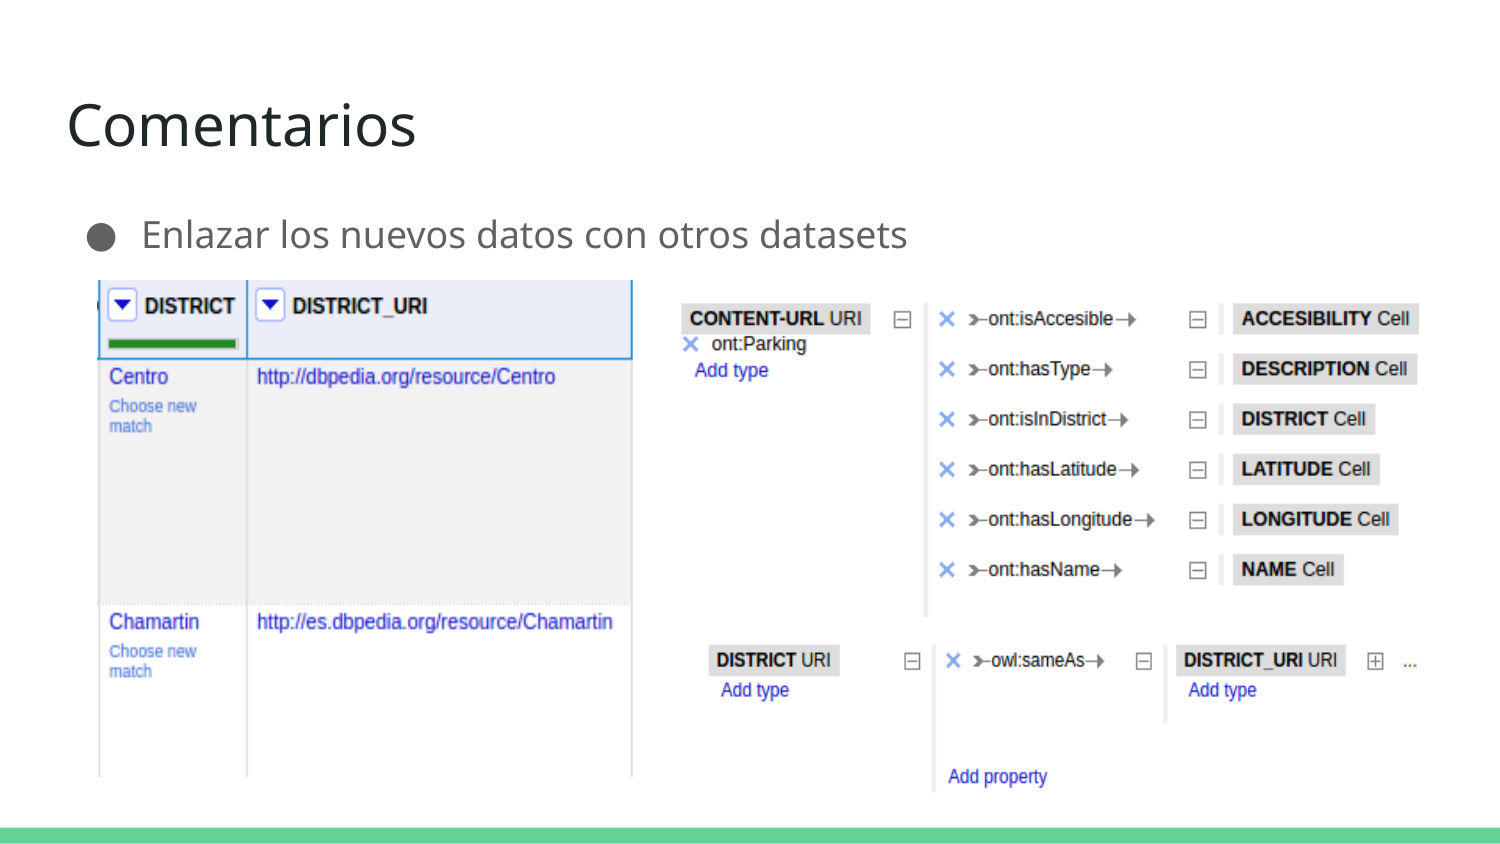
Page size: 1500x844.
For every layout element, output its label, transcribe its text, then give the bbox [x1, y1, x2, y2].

picture [654, 280, 1450, 617]
title Comentarios [51, 72, 1449, 167]
picture [96, 279, 633, 777]
list Enlazar los nuevos datos con otros datasets [51, 189, 1449, 750]
picture [686, 634, 1468, 796]
